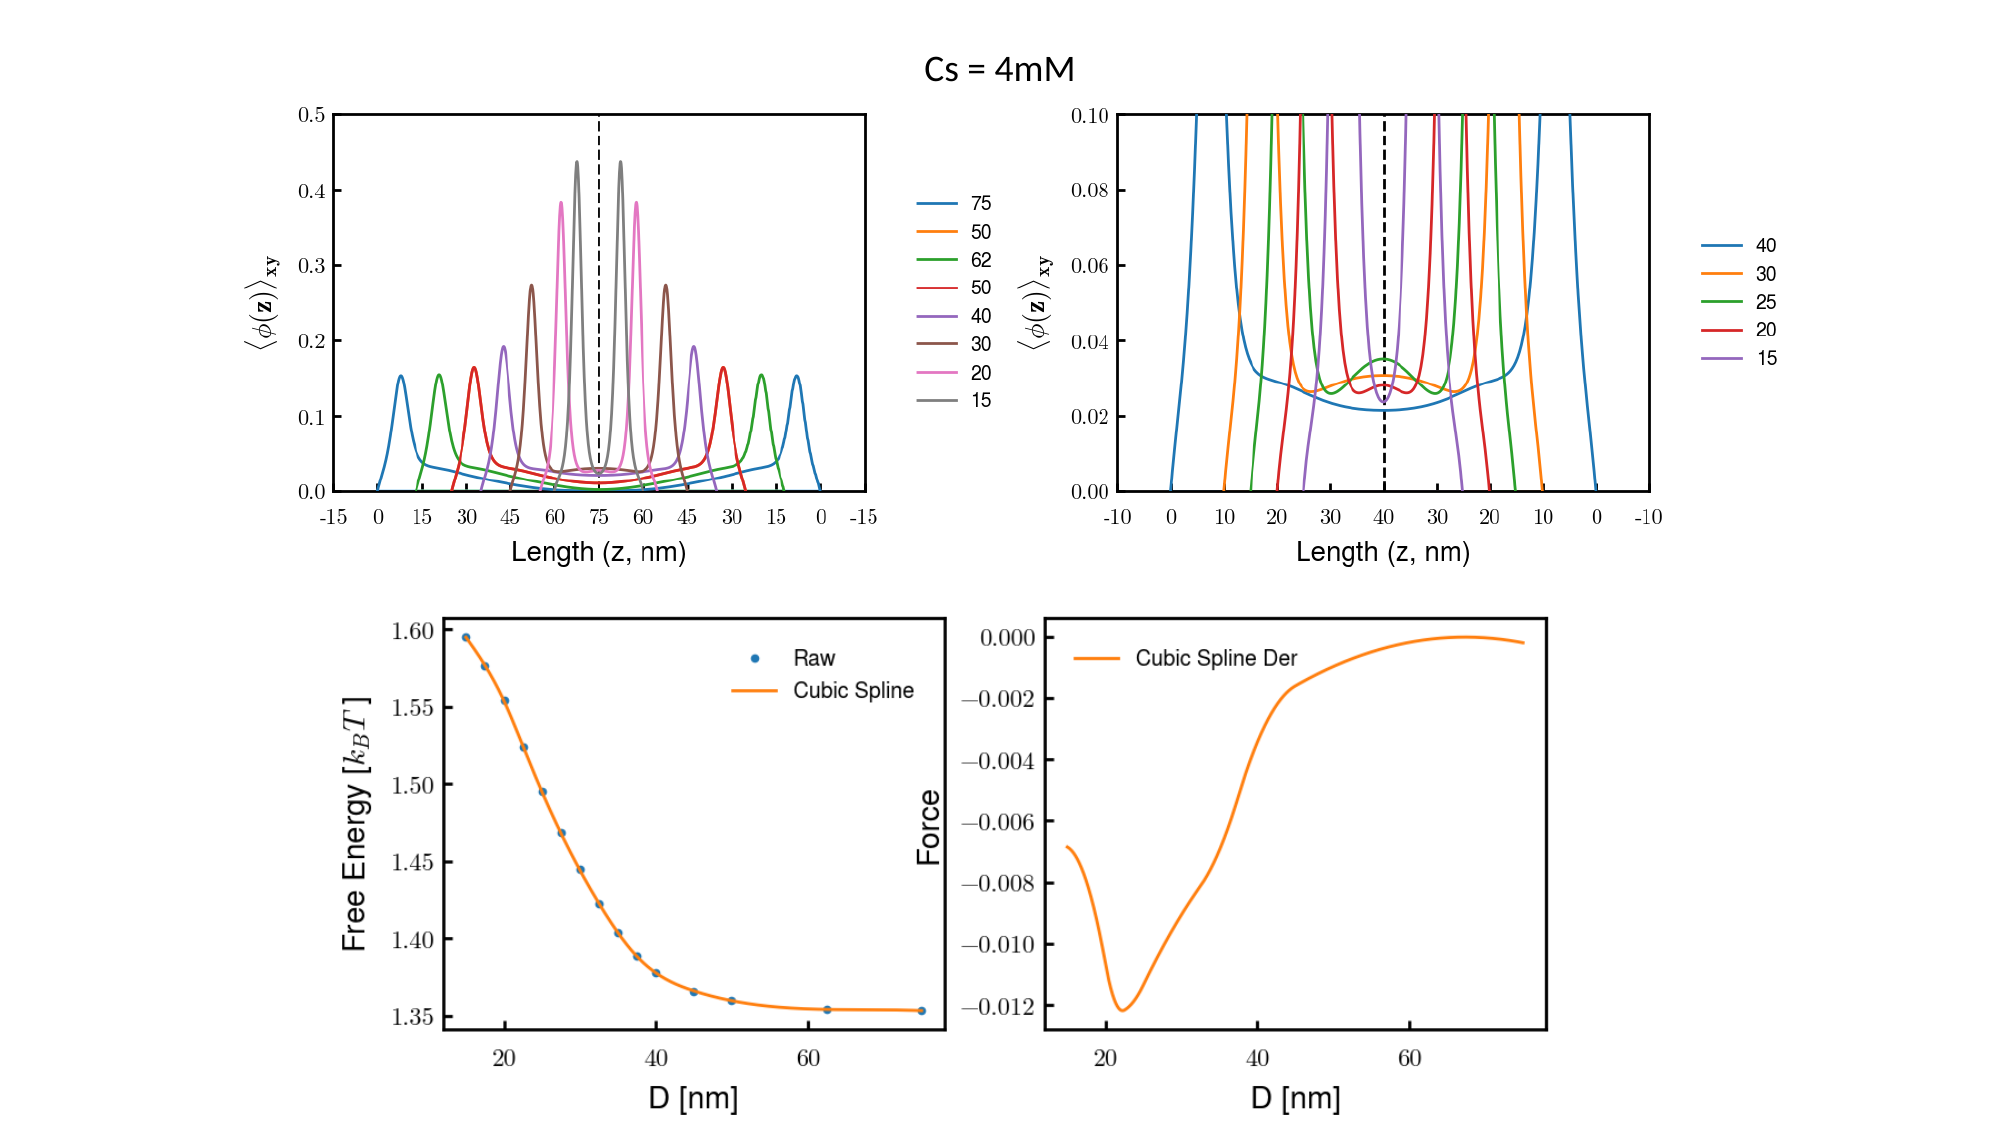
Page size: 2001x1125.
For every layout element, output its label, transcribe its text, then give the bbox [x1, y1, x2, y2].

picture [234, 97, 1794, 575]
text_box Cs = 4mM [677, 36, 1323, 97]
picture [330, 608, 1556, 1125]
